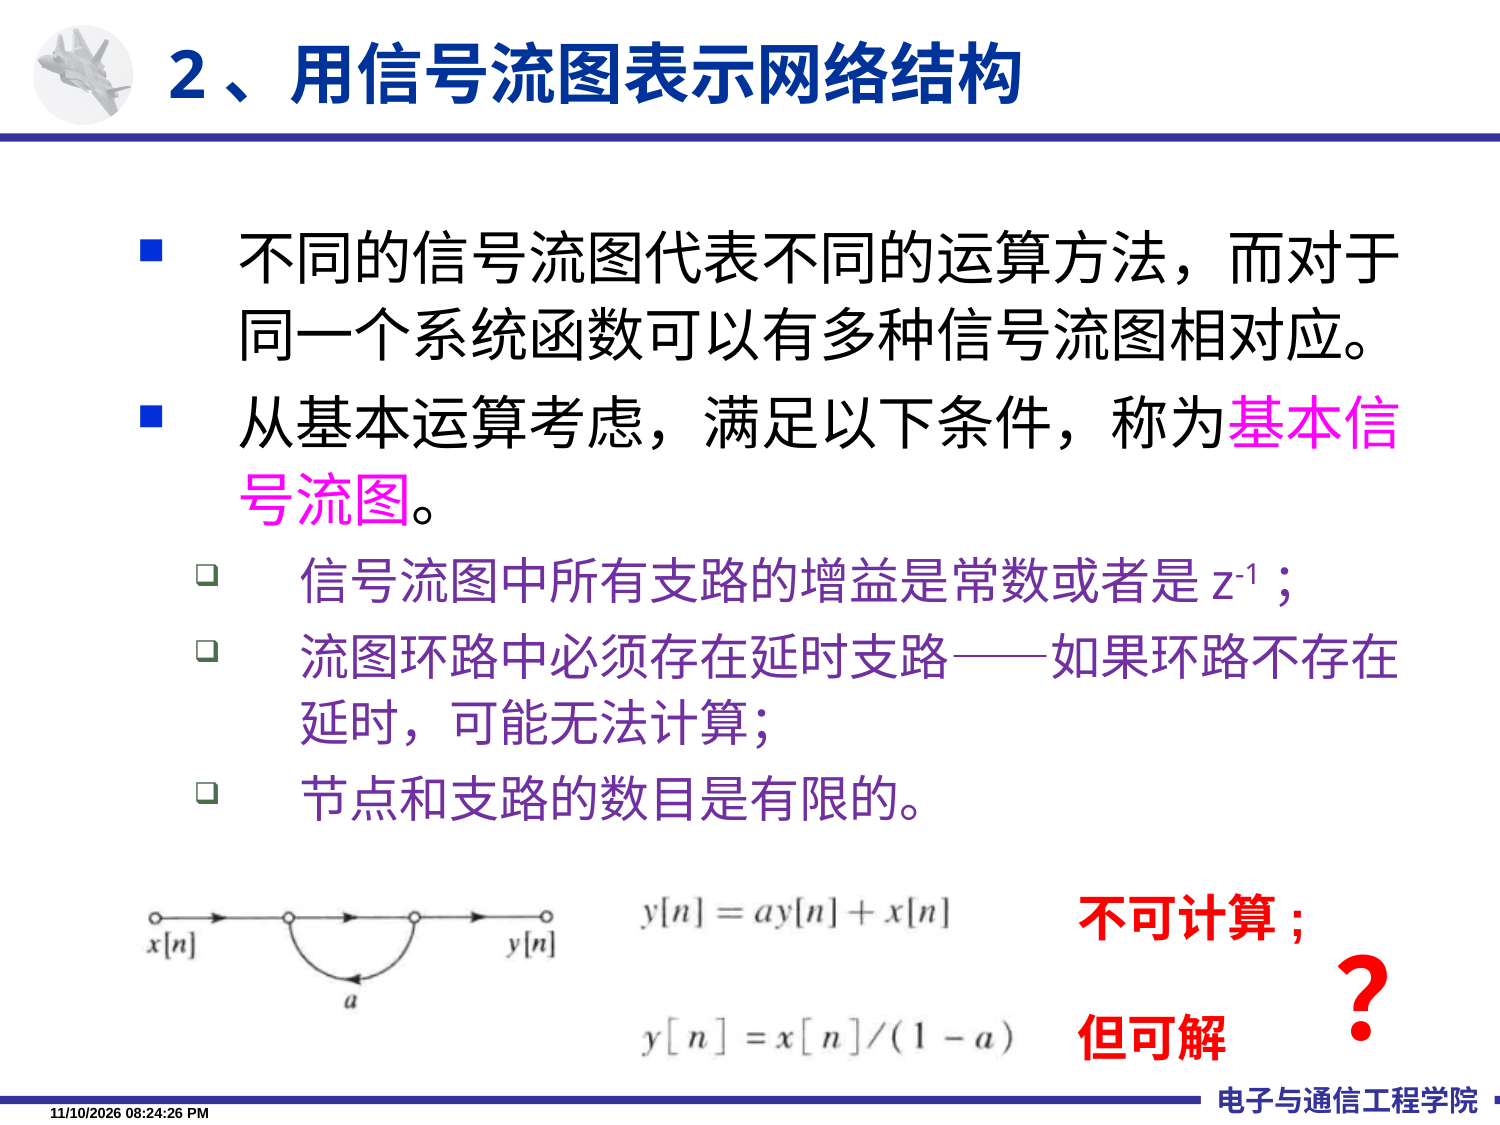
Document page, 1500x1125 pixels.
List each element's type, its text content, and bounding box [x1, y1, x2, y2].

picture [637, 1012, 1018, 1062]
text_box 不同的信号流图代表不同的运算方法，而对于同一个系统函数可以有多种信号流图相对应。 从基本运算考虑，满足以下条件，称为基本信号流图。 信号流图中所有支路的增益是常数或者是z-1； 流图环路中必须存在延时支路——如果环路不存在延时，可能无法计算； 节点和支路的数目是有限的。 [122, 206, 1450, 649]
text_box ？ [1319, 920, 1463, 1071]
picture [637, 884, 958, 938]
text_box 不可计算; 但可解 [1062, 879, 1450, 1074]
picture [122, 874, 575, 1016]
text_box 基本构成单元 [33, 24, 134, 125]
text_box 2、用信号流图表示网络结构 [154, 24, 1188, 119]
